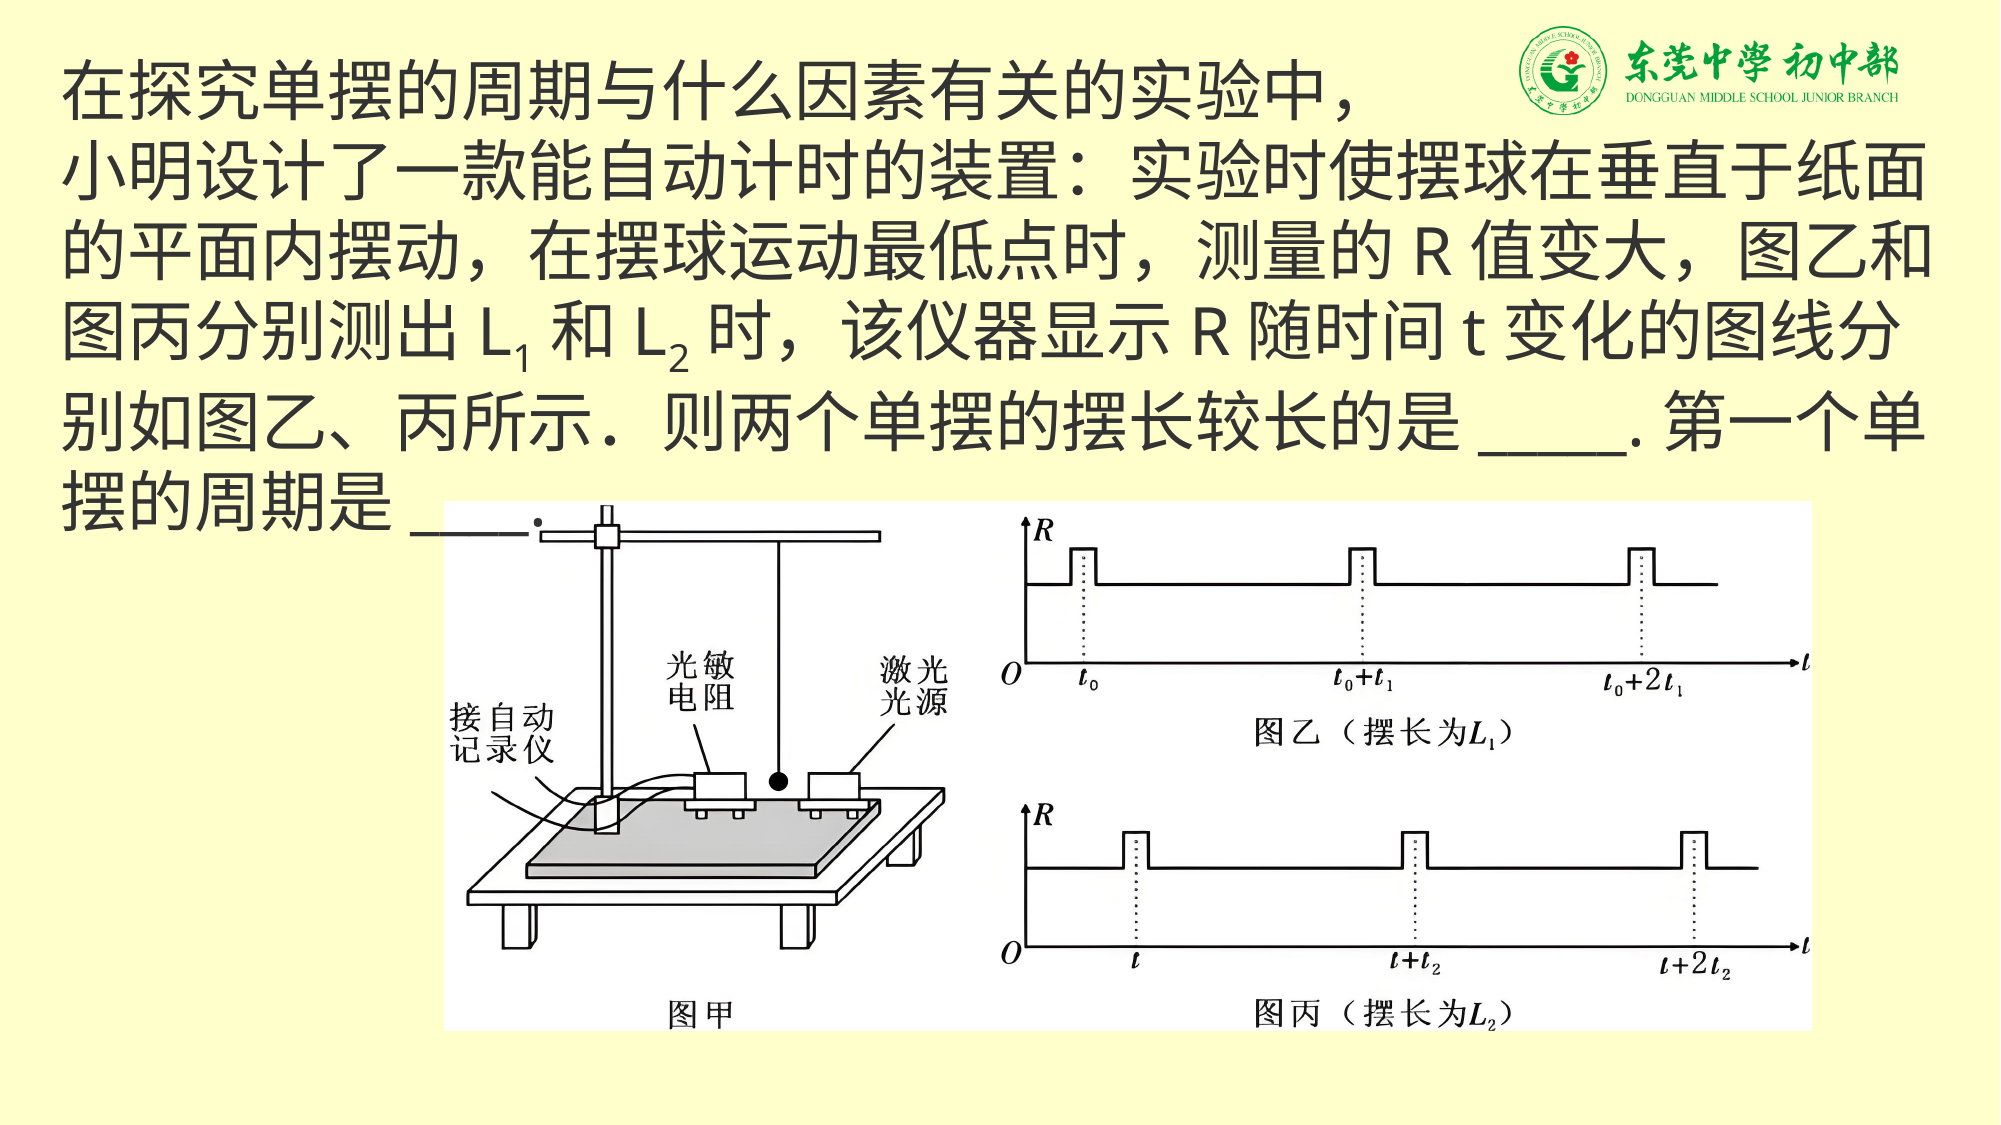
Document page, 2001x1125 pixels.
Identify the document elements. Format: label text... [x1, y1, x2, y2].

picture [444, 501, 1812, 1031]
text_box 在探究单摆的周期与什么因素有关的实验中， 小明设计了一款能自动计时的装置：实验时使摆球在垂直于纸面的平面内摆动，在摆球运动最低点时，测量的R值变大，图乙和图丙分别测出L1和L2时，该仪器显示R随时间t变化的图线分别如图乙、丙所示．则两个单摆的摆长较长的是_____.第一个单摆的周期是____. [46, 41, 1954, 601]
picture [1519, 26, 1898, 115]
